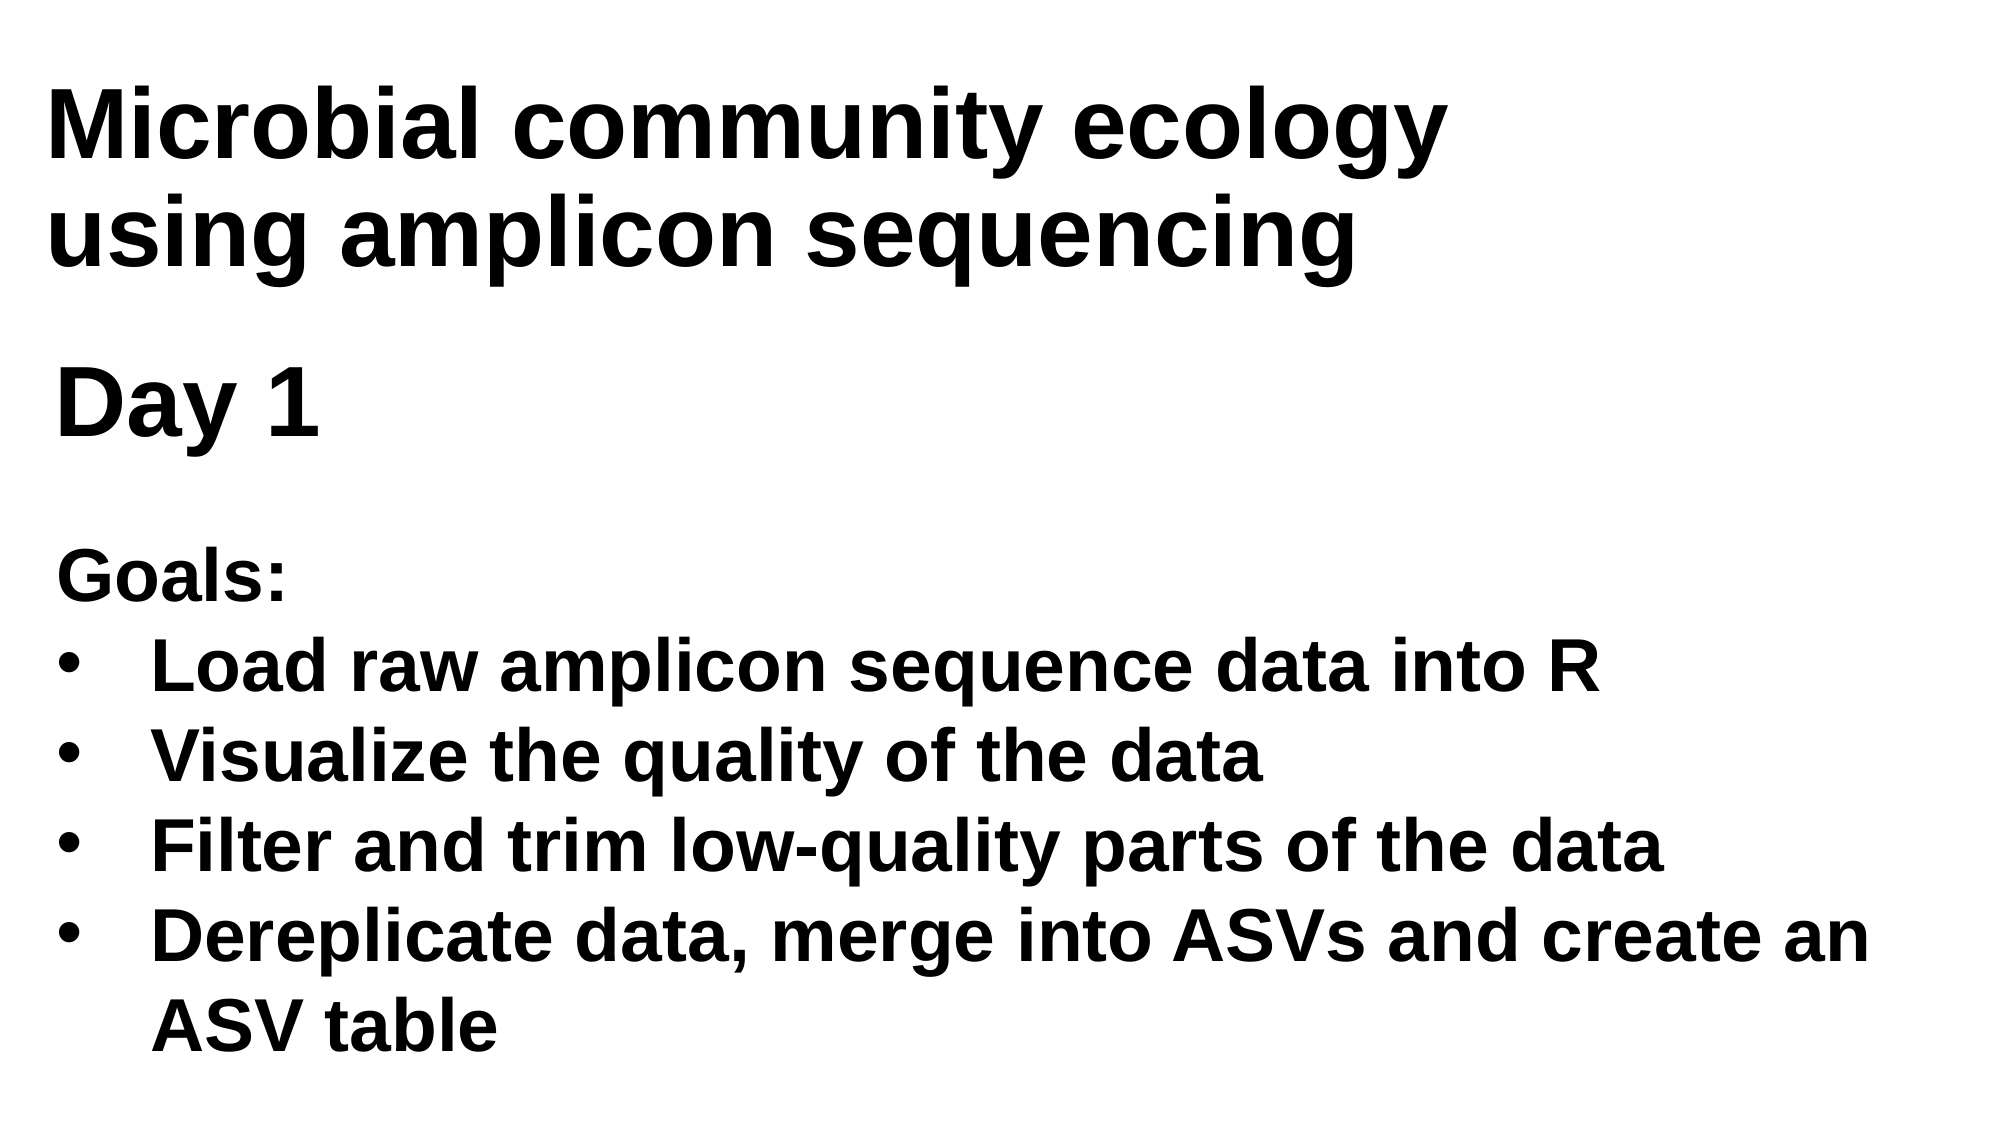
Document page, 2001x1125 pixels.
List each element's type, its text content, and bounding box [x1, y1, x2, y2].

text_box Day 1 [75, 365, 337, 430]
text_box Dada2 [74, 552, 1877, 1046]
text_box Goals: Load raw amplicon sequence data into R Visualize the quality of the data Filter and trim low-quality parts of the data Dereplicate data, merge into ASVs and create an ASV table [79, 557, 1873, 1041]
text_box [71, 361, 341, 434]
title Microbial community ecology using amplicon sequencing [30, 30, 1524, 330]
